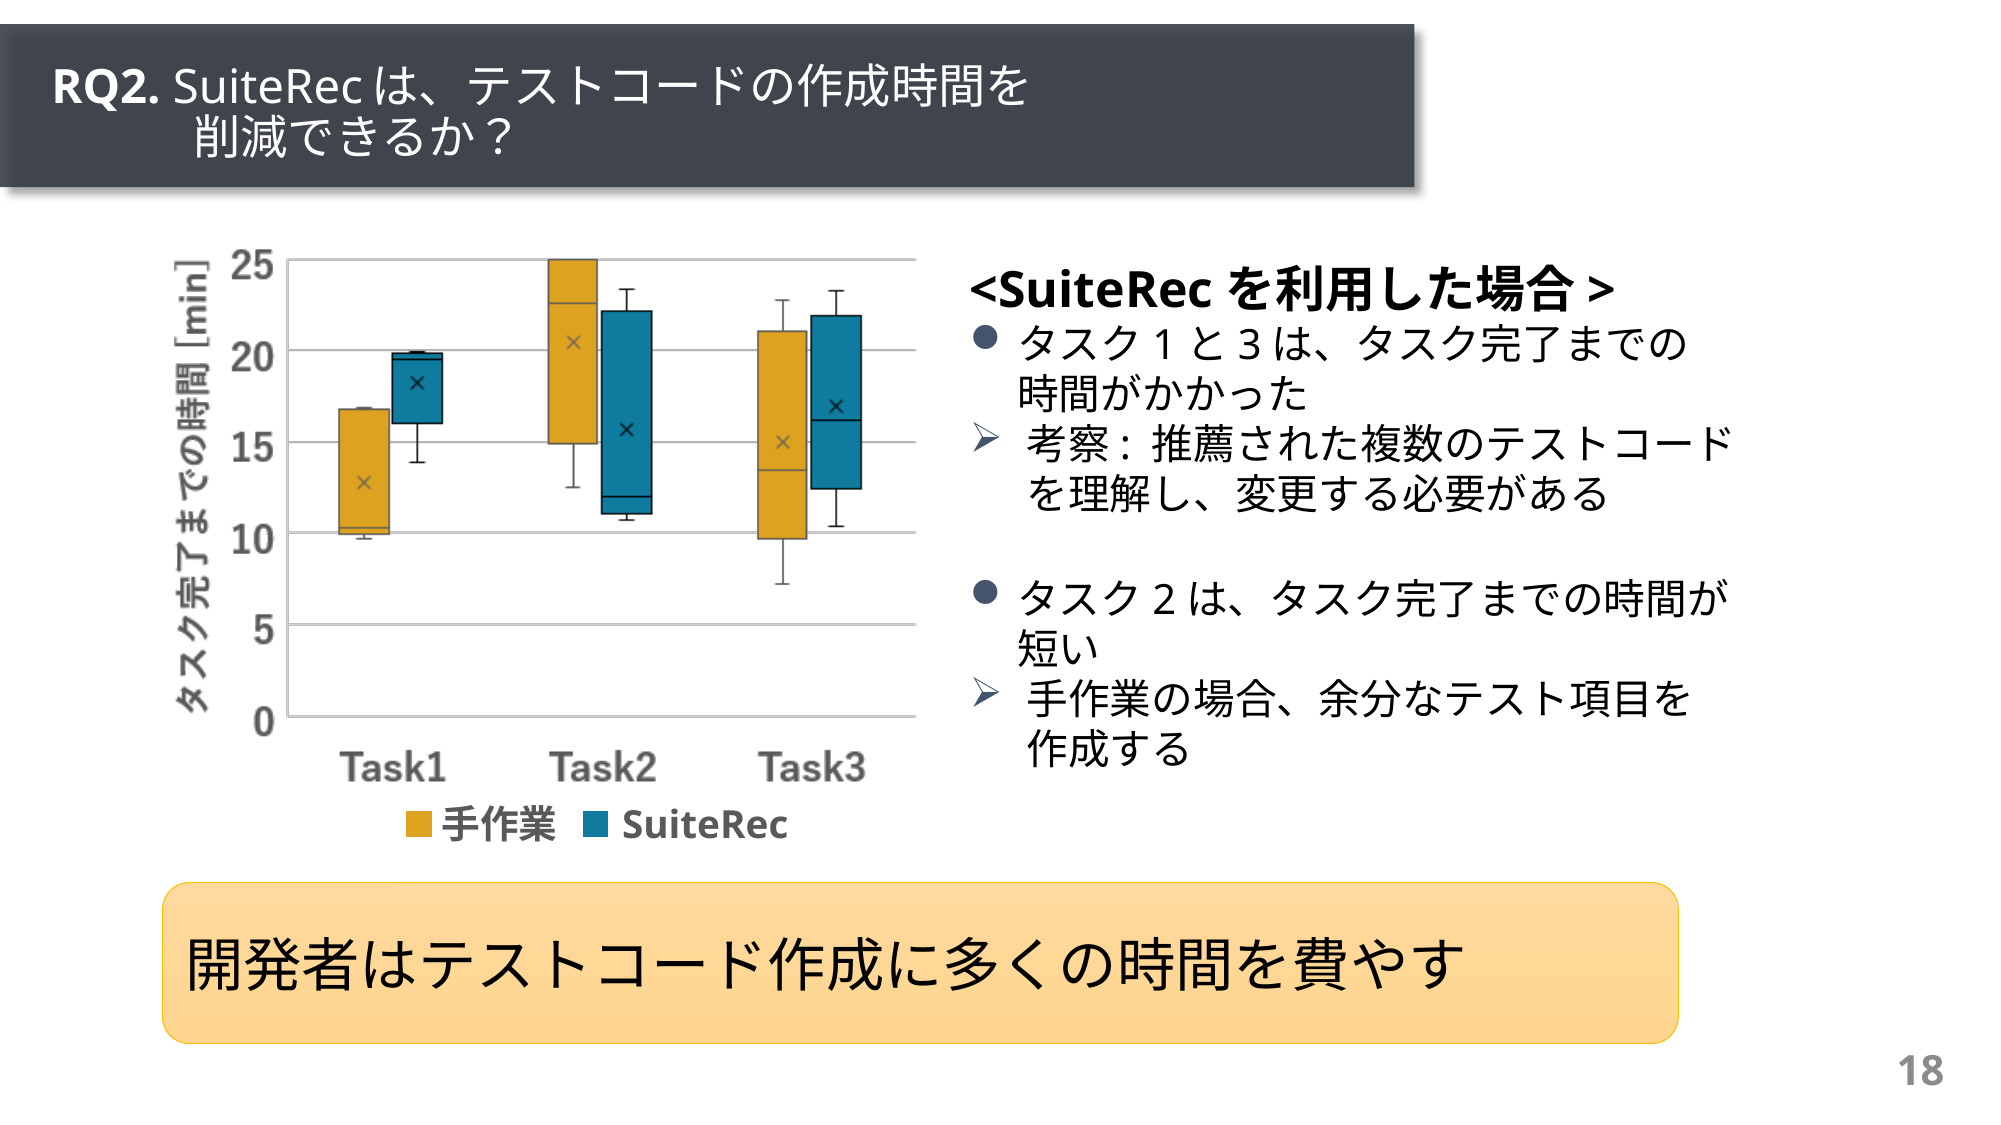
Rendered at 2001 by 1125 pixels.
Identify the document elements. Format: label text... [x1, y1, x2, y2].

text_box <SuiteRecを利用した場合> タスク1と3は、タスク完了までの 時間がかかった 考察: 推薦された複数のテストコードを理解し、変更する必要がある タスク2は、タスク完了までの時間が 短い 手作業の場合、余分なテスト項目を 作成する [955, 250, 1769, 780]
text_box SuiteRec [607, 792, 820, 855]
text_box [406, 811, 426, 837]
text_box [583, 811, 607, 837]
text_box 開発者はテストコード作成に多くの時間を費やす [161, 881, 1679, 1045]
title RQ2. SuiteRecは、テストコードの作成時間を 削減できるか？ [36, 54, 1380, 174]
picture [162, 217, 931, 819]
text_box 手作業 [426, 792, 607, 855]
